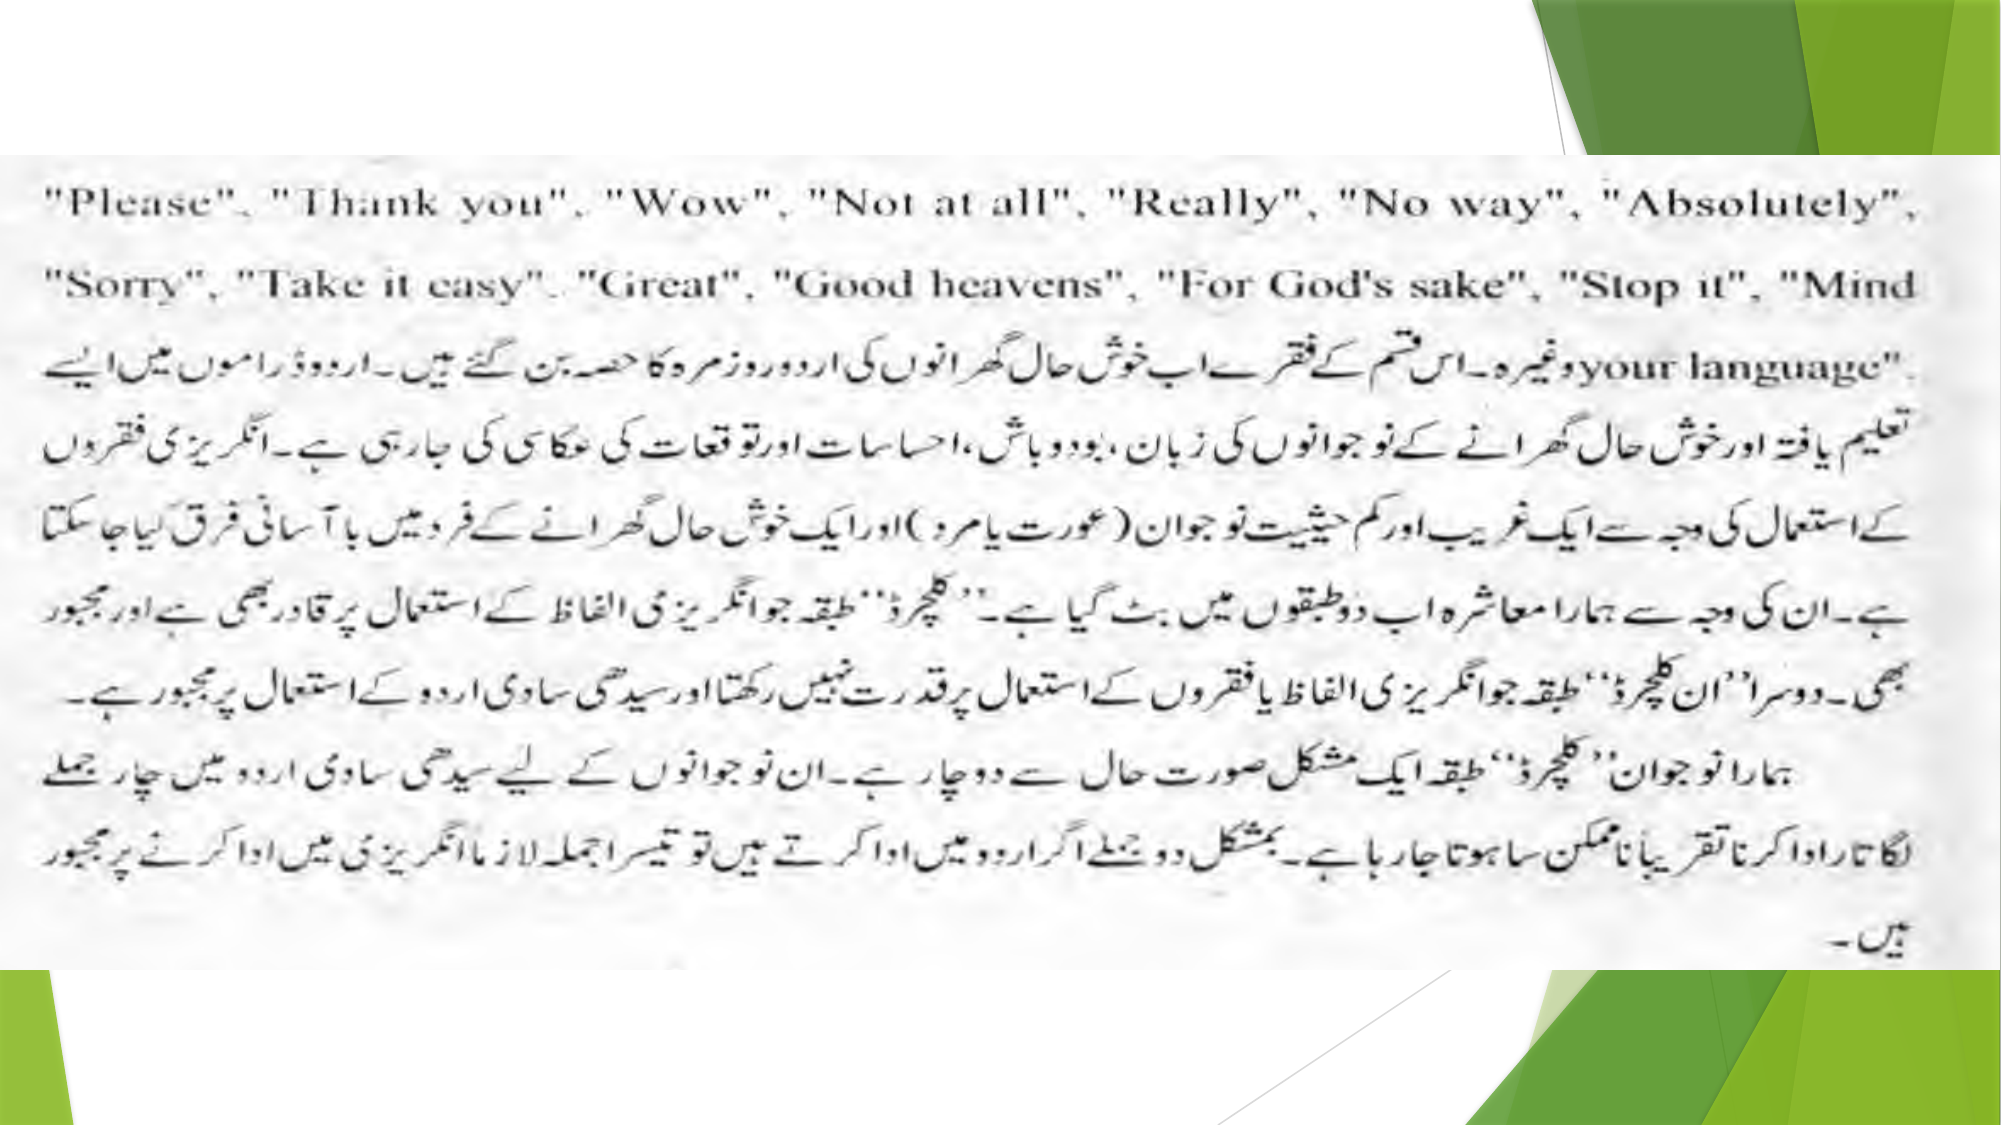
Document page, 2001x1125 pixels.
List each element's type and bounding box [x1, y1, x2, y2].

picture [0, 154, 2000, 970]
